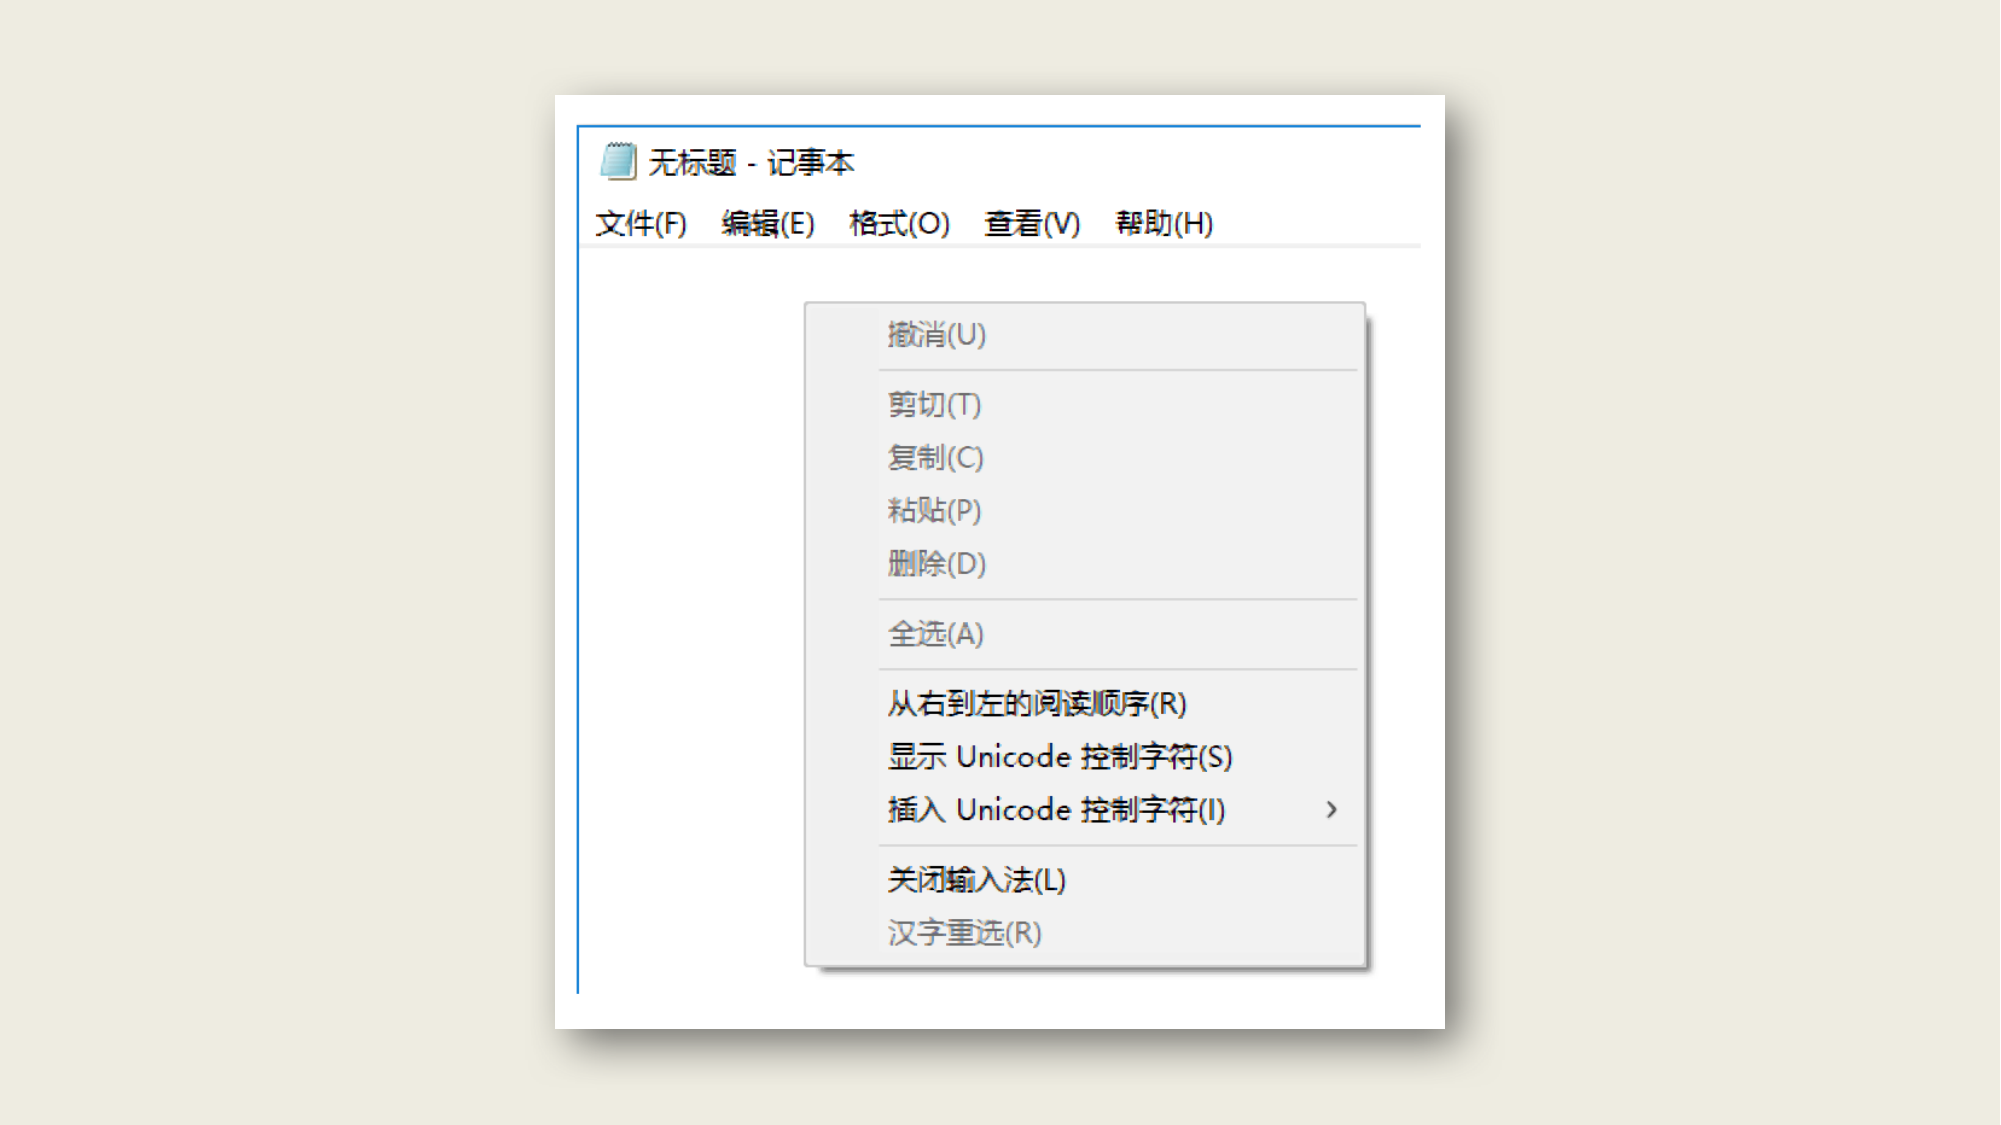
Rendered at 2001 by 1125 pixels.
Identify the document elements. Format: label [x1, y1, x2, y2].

picture [555, 95, 1445, 1030]
